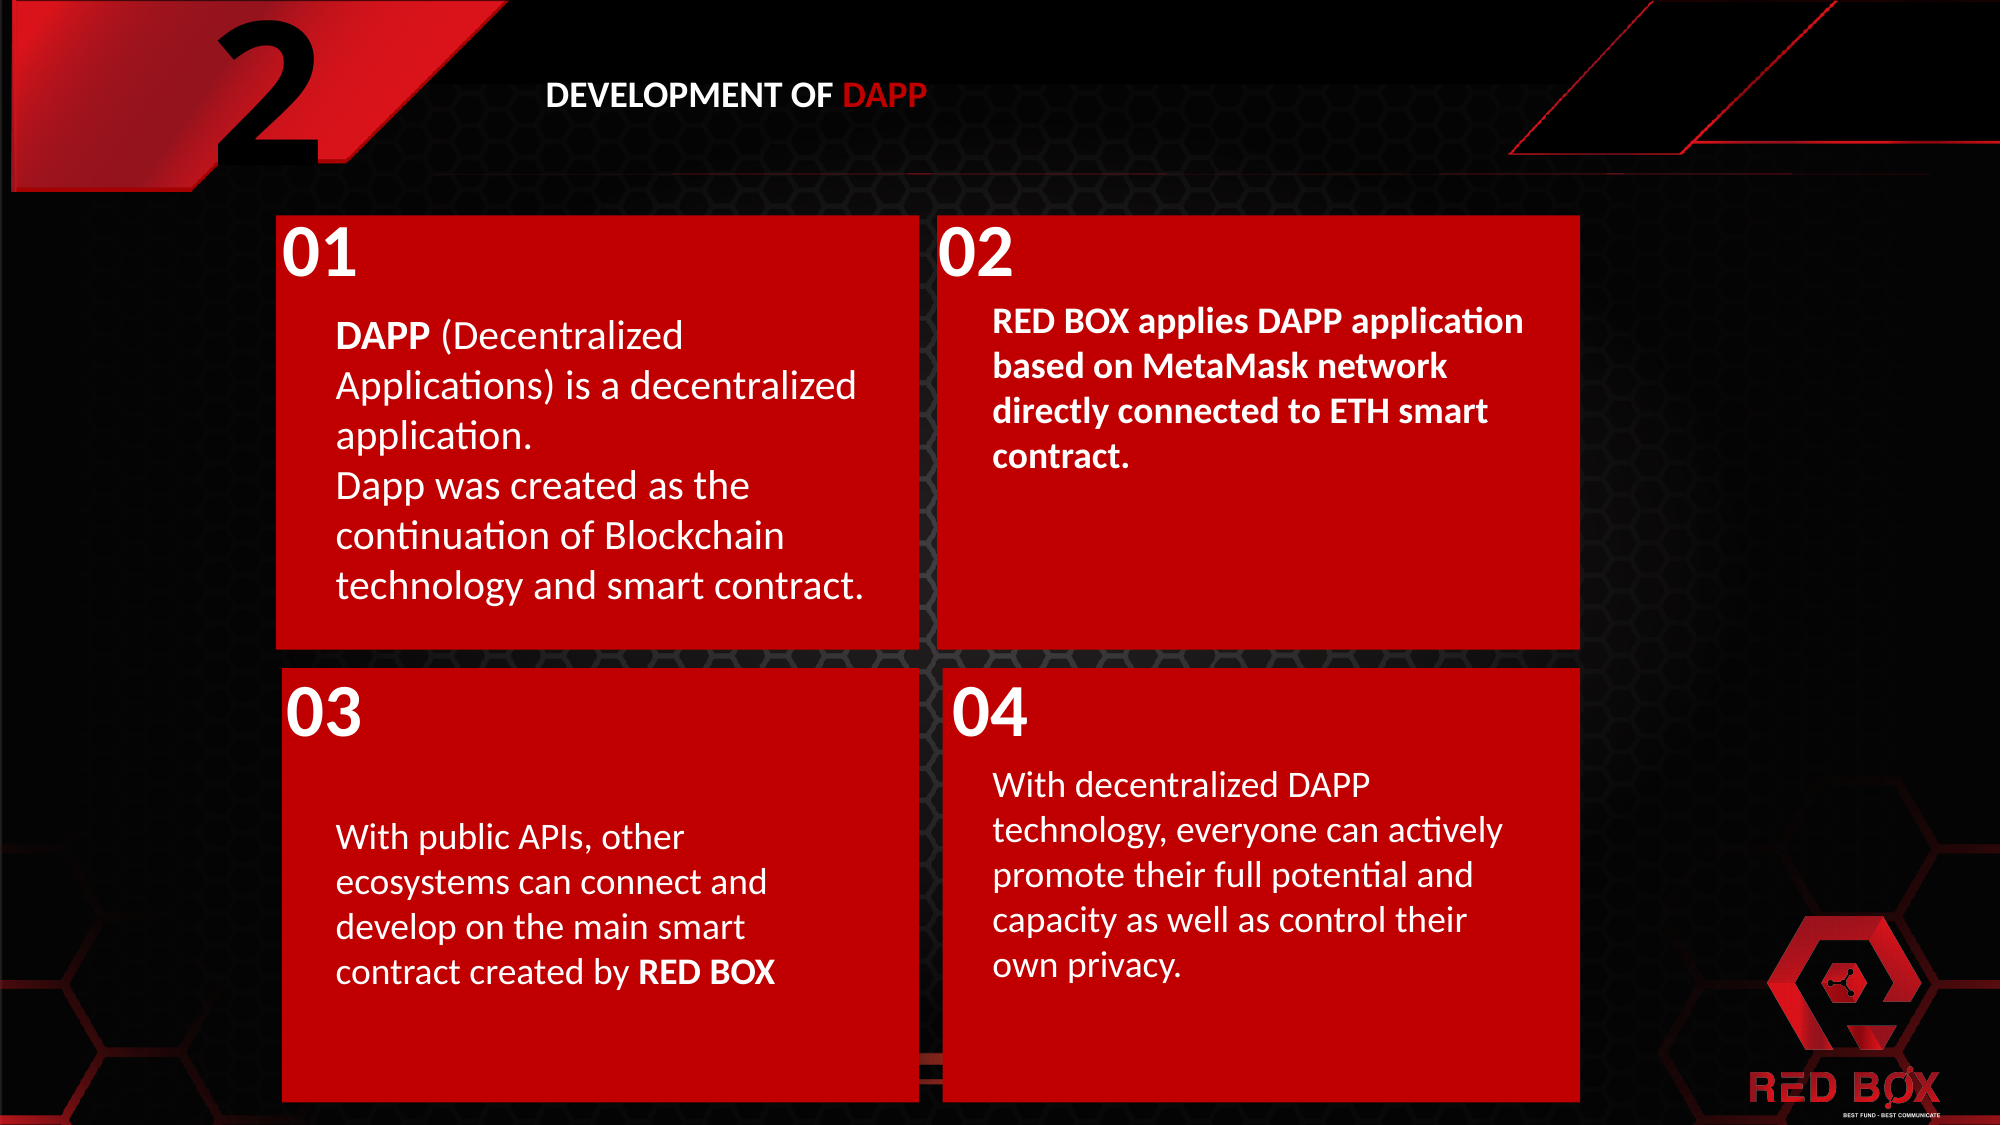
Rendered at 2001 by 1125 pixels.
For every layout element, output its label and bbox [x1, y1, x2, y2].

text_box [275, 215, 1581, 1103]
picture [0, 0, 2000, 1125]
